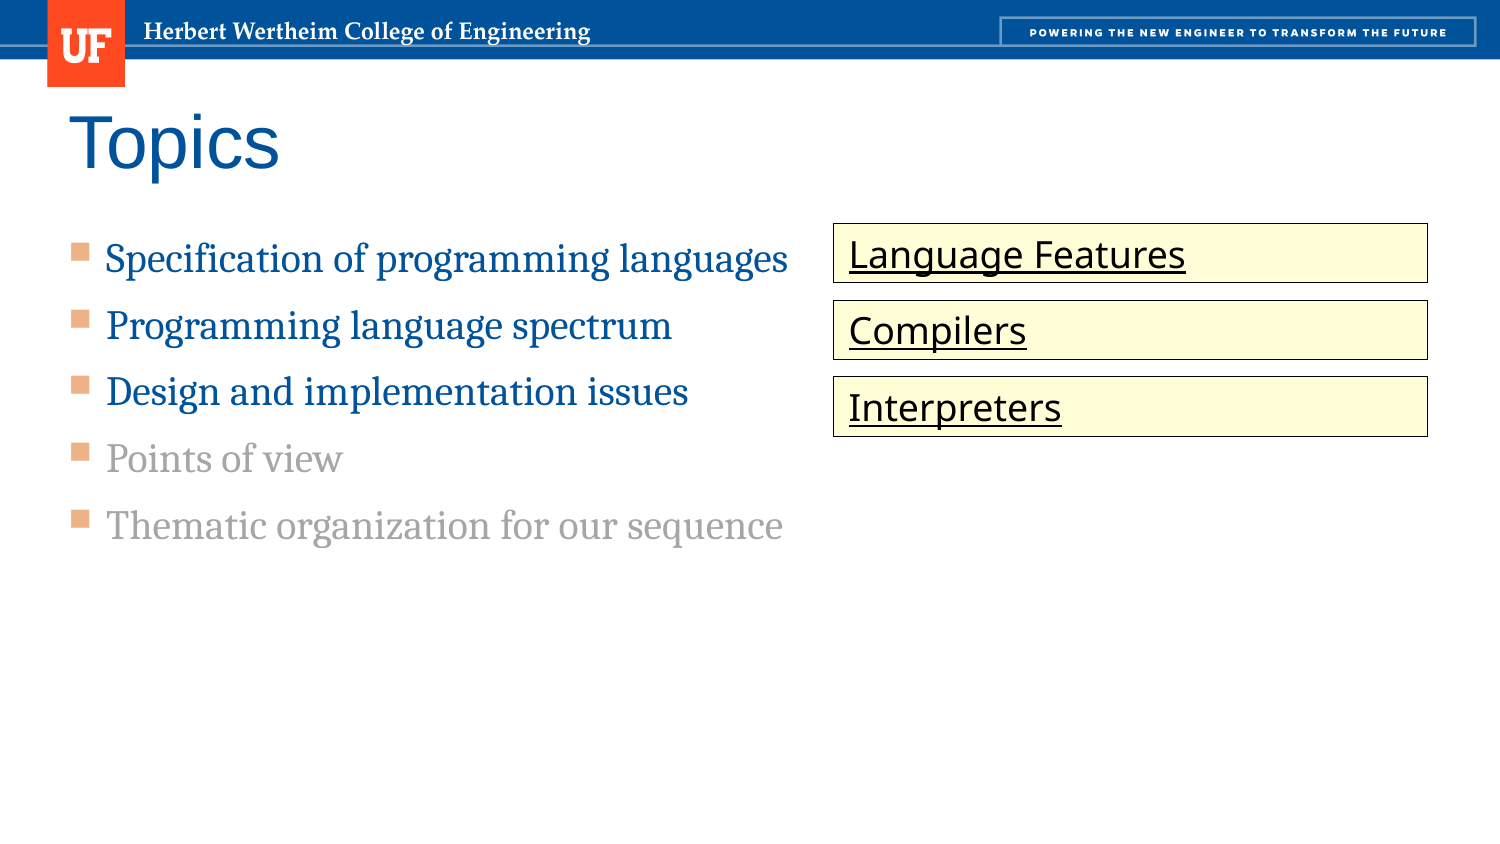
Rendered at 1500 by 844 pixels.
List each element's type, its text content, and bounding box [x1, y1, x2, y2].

text_box Compilers [833, 300, 1428, 360]
title Topics [53, 86, 1408, 223]
list Specification of programming languages Programming language spectrum Design and implementation issues Points of view Thematic organization for our sequence [53, 223, 1408, 808]
picture [0, 0, 1500, 87]
text_box Language Features [833, 223, 1428, 283]
text_box Interpreters [833, 376, 1428, 437]
